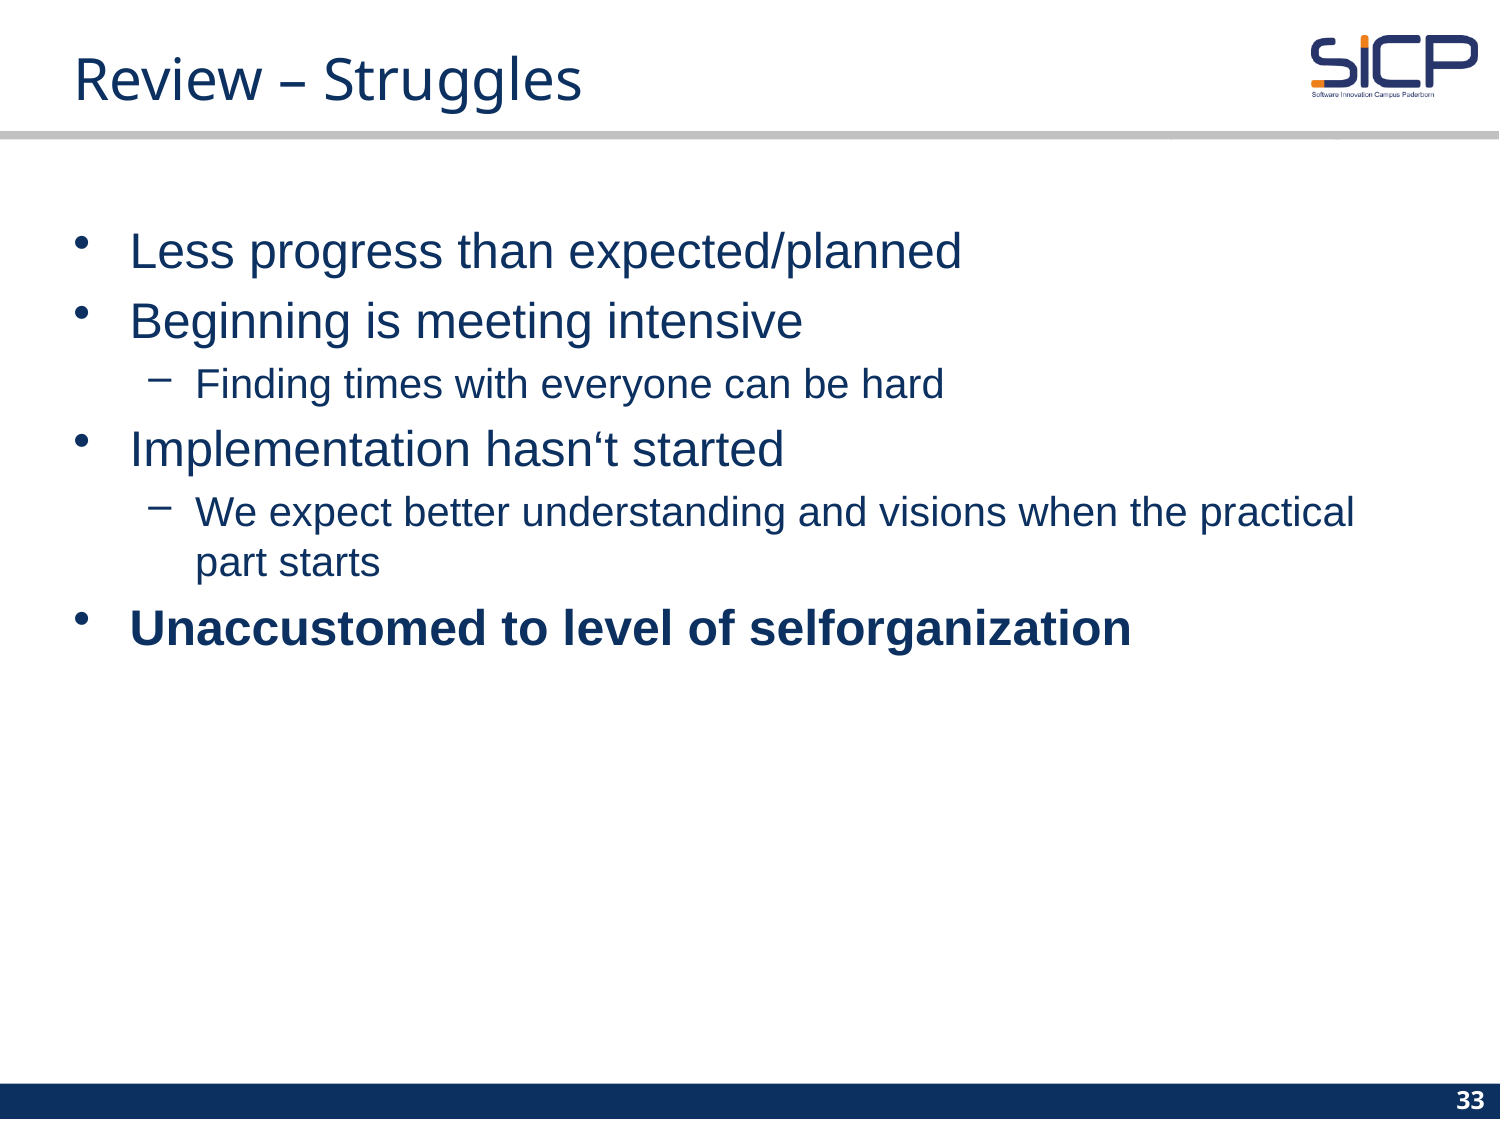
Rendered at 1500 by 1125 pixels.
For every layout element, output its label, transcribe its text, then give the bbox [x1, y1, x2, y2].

list Less progress than expected/planned Beginning is meeting intensive Finding times with everyone can be hard Implementation hasn‘t started We expect better understanding and visions when the practical part starts Unaccustomed to level of selforganization [58, 210, 1442, 1067]
slide_number 33 [1394, 1083, 1500, 1120]
title Review – Struggles [58, 35, 1161, 118]
picture [1311, 35, 1478, 98]
